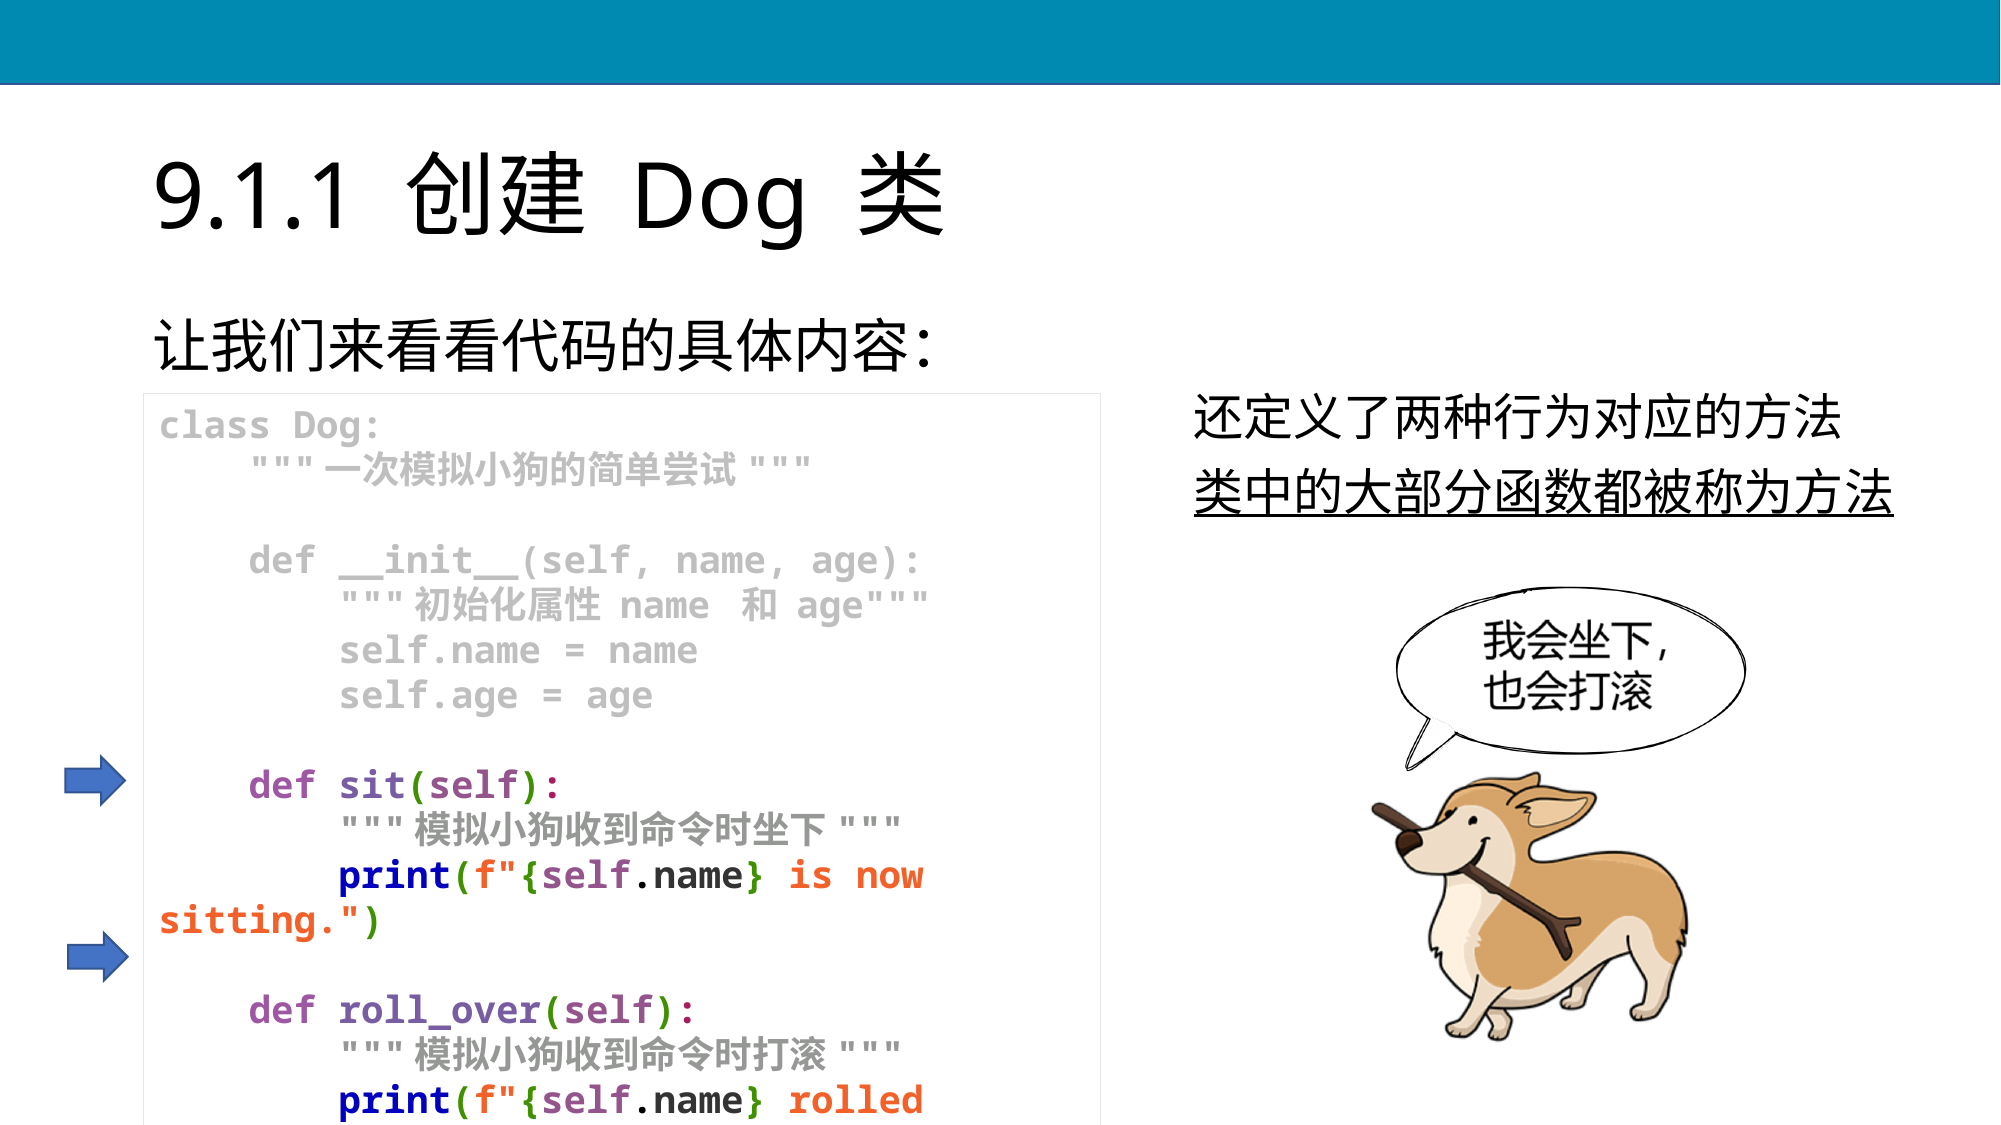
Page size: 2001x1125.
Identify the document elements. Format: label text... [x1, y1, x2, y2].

text_box [67, 930, 130, 984]
text_box [64, 754, 127, 807]
text_box 还定义了两种行为对应的方法 类中的大部分函数都被称为方法 [1179, 384, 1935, 1099]
title 9.1.1 创建 Dog 类 [137, 115, 1863, 282]
text_box class Dog: """一次模拟小狗的简单尝试""" def __init__(self, name, age): """初始化属性 name 和 age""" self.name = name self.age = age def sit(self): """模拟小狗收到命令时坐下""" print(f"{self.name} is now sitting.") def roll_over(self): """模拟小狗收到命令时打滚""" print(f"{self.name} rolled over!") [143, 393, 1101, 1125]
list 让我们来看看代码的具体内容： [137, 310, 1863, 1024]
picture [1355, 574, 1758, 1057]
